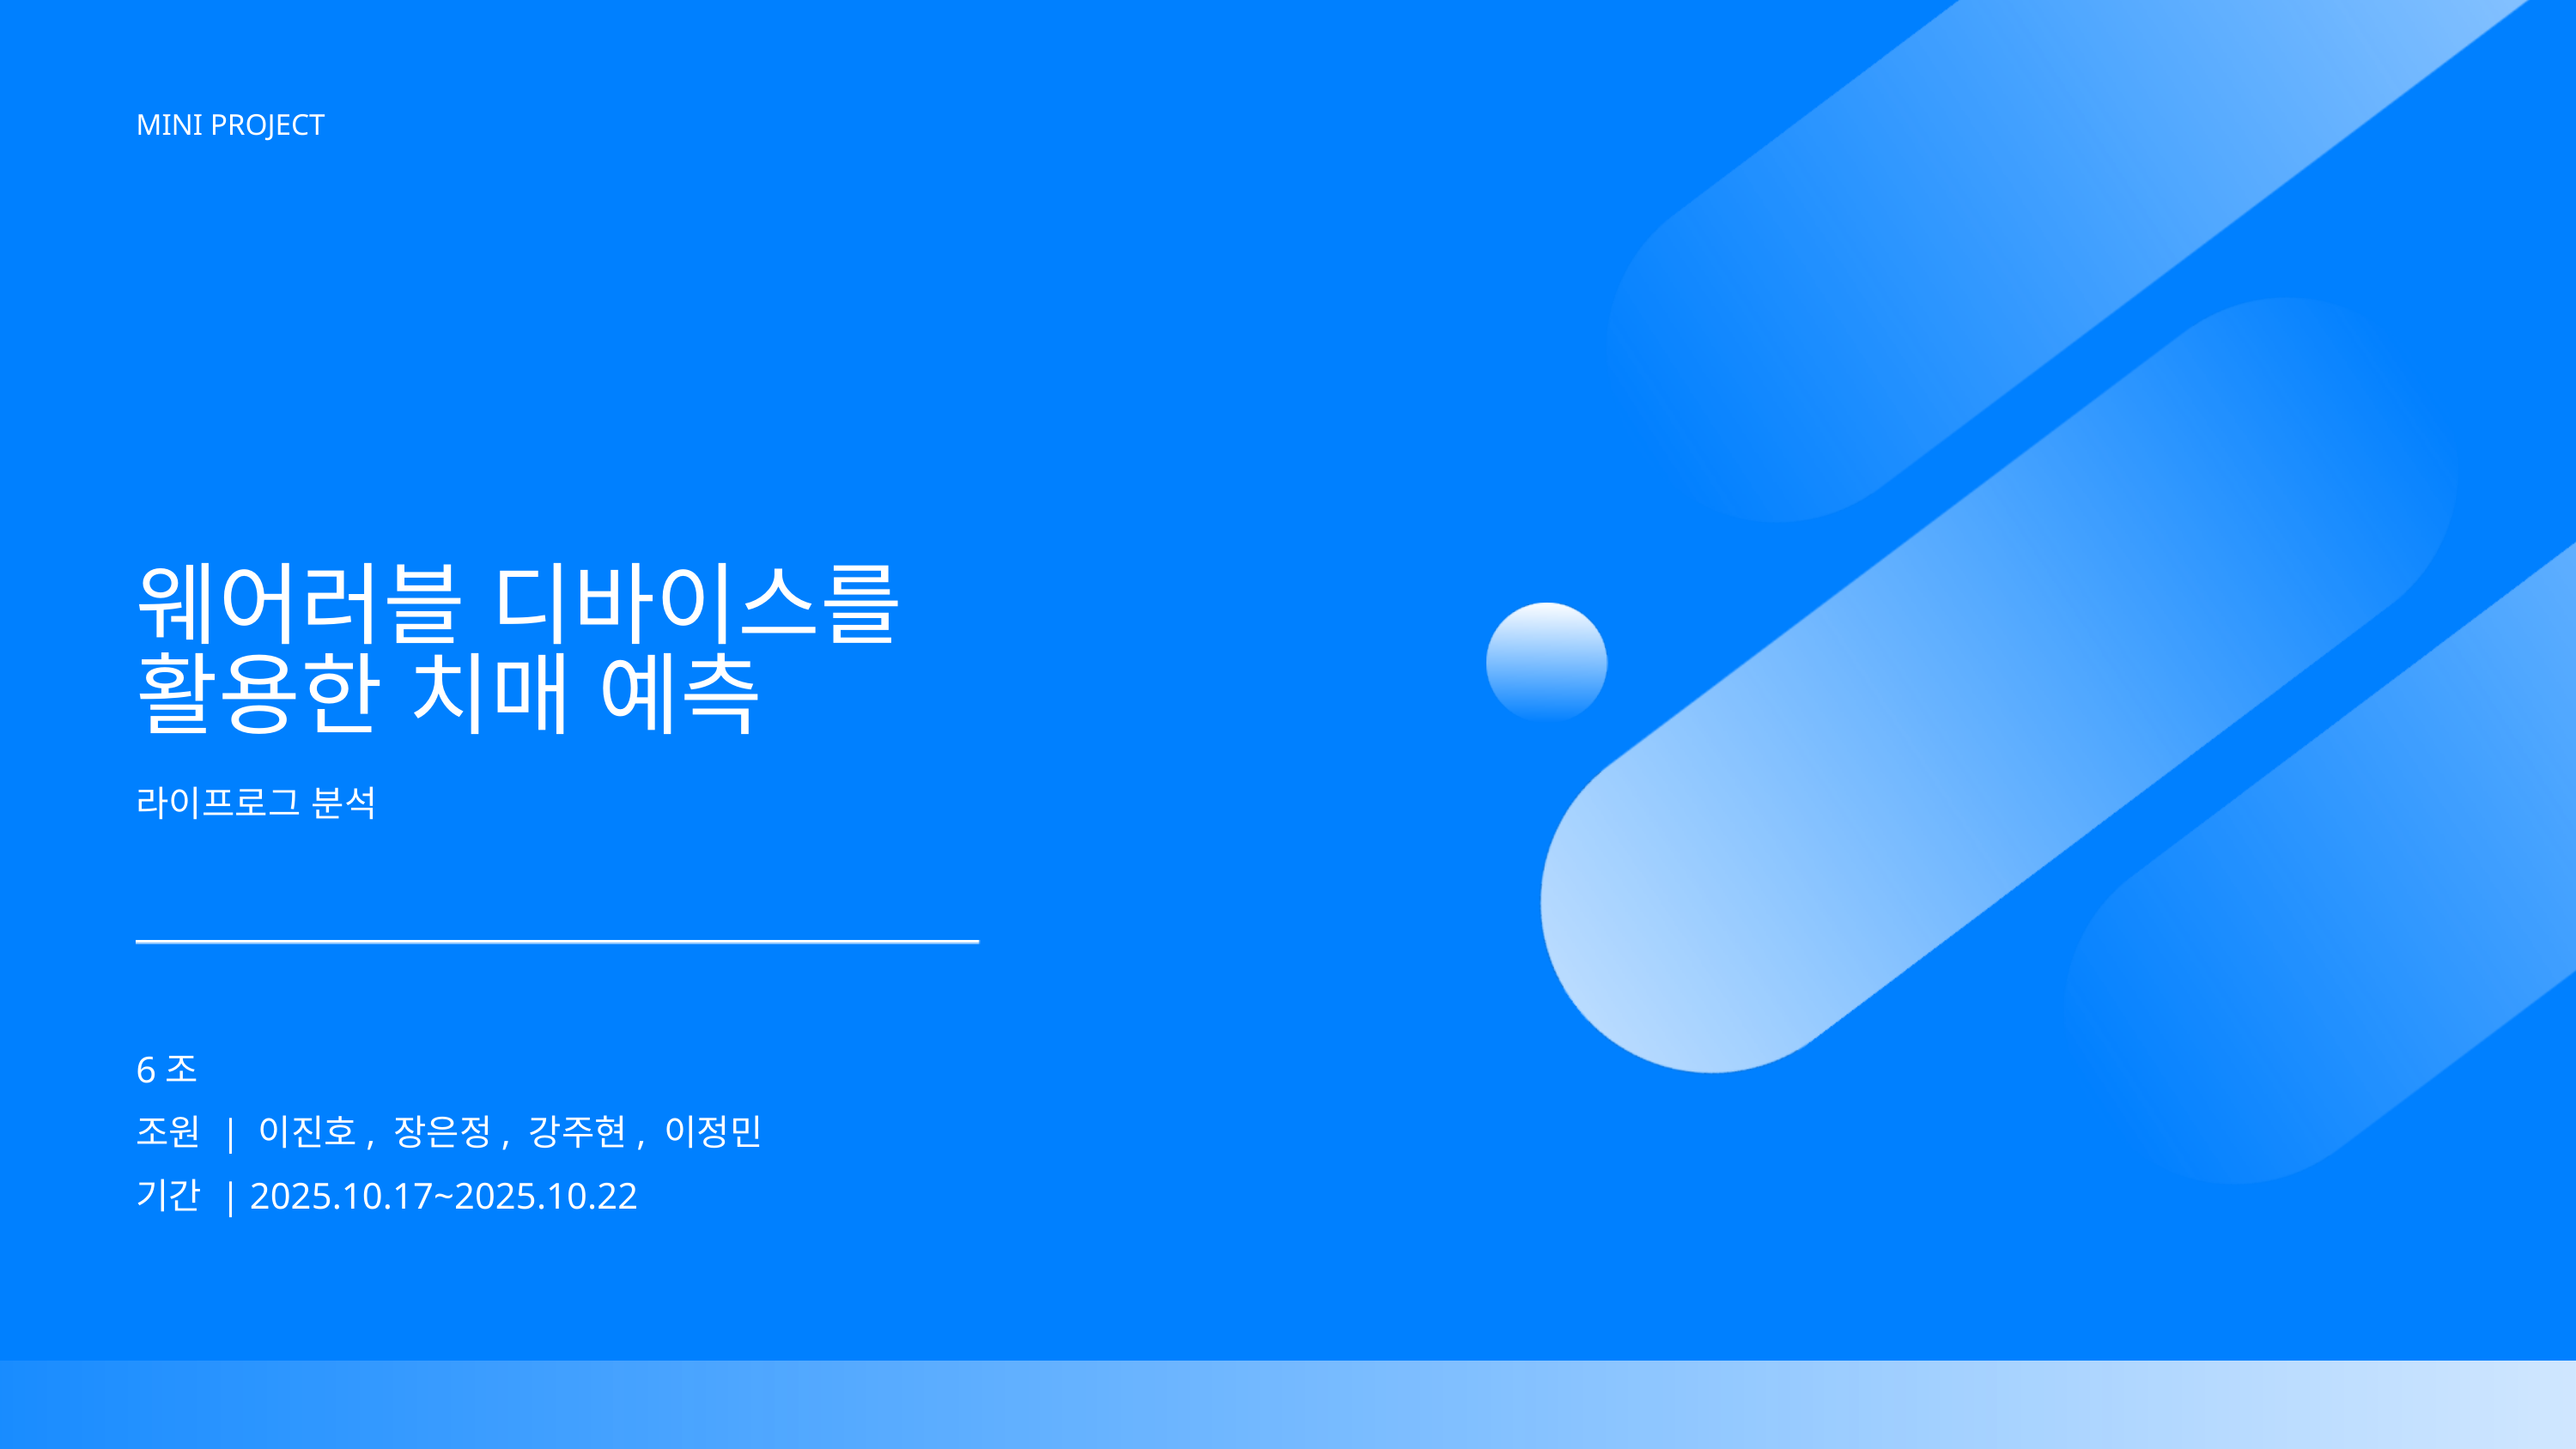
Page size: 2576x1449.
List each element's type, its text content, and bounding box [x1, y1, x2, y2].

picture [0, 0, 2576, 1449]
text_box 6조 조원 | 이진호, 장은정, 강주현, 이정민 기간 | 2025.10.17~2025.10.22 [136, 1034, 900, 1210]
text_box MINI PROJECT [136, 100, 568, 142]
picture [1485, 602, 1609, 724]
picture [136, 940, 981, 945]
text_box 웨어러블 디바이스를 활용한 치매 예측 [136, 547, 1449, 764]
text_box 라이프로그 분석 [136, 767, 900, 817]
